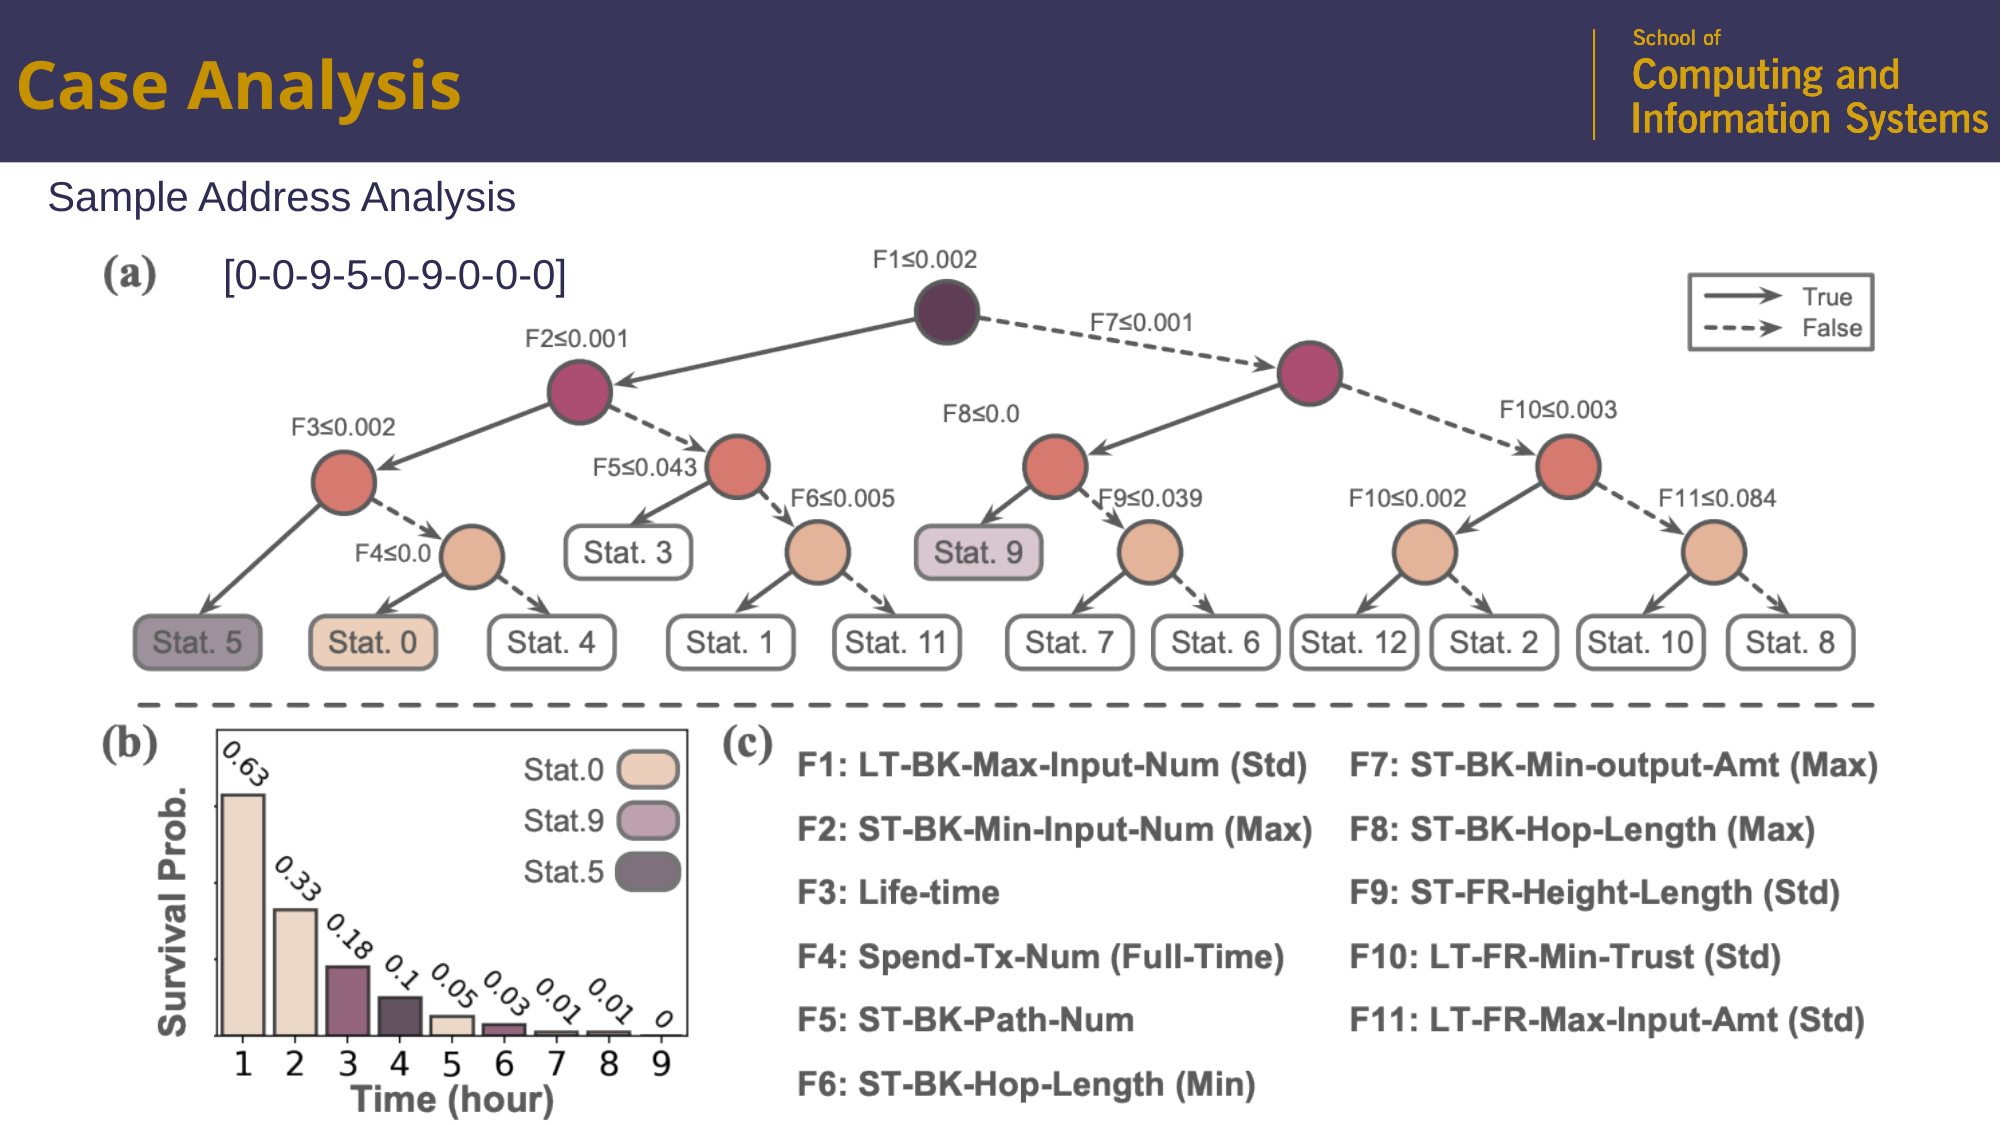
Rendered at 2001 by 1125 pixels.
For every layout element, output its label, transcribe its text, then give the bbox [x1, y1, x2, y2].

text_box Sample Address Analysis [32, 162, 532, 228]
picture [75, 227, 1900, 1125]
picture [1593, 3, 1988, 140]
text_box Case Analysis [0, 35, 1099, 131]
